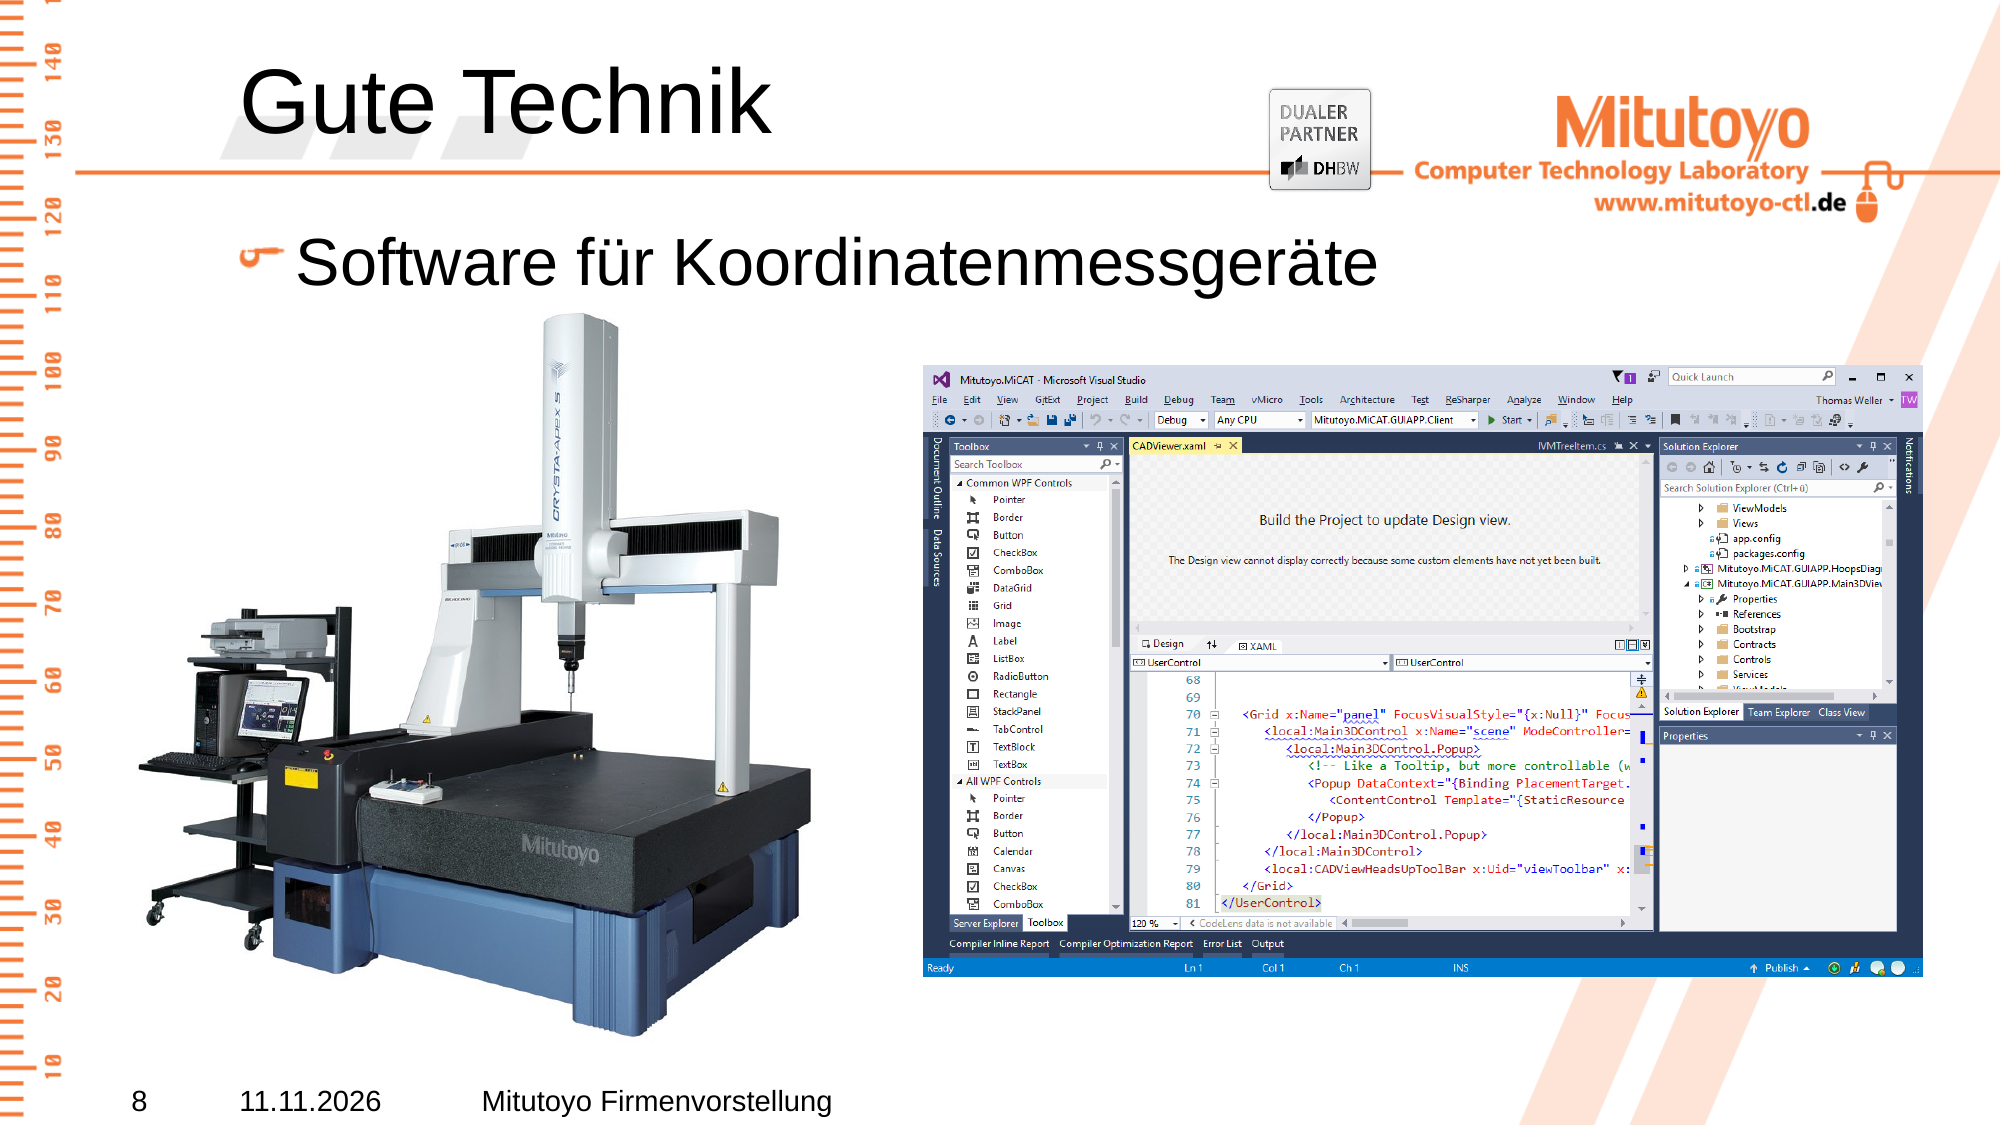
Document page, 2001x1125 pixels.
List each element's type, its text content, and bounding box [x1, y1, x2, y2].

list Software für Koordinatenmessgeräte [224, 210, 1585, 363]
footer Mitutoyo Firmenvorstellung [466, 1046, 1251, 1125]
slide_number 8 [116, 1064, 206, 1125]
title Gute Technik [224, 38, 1250, 160]
picture [0, 0, 2001, 1125]
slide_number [224, 1064, 449, 1125]
